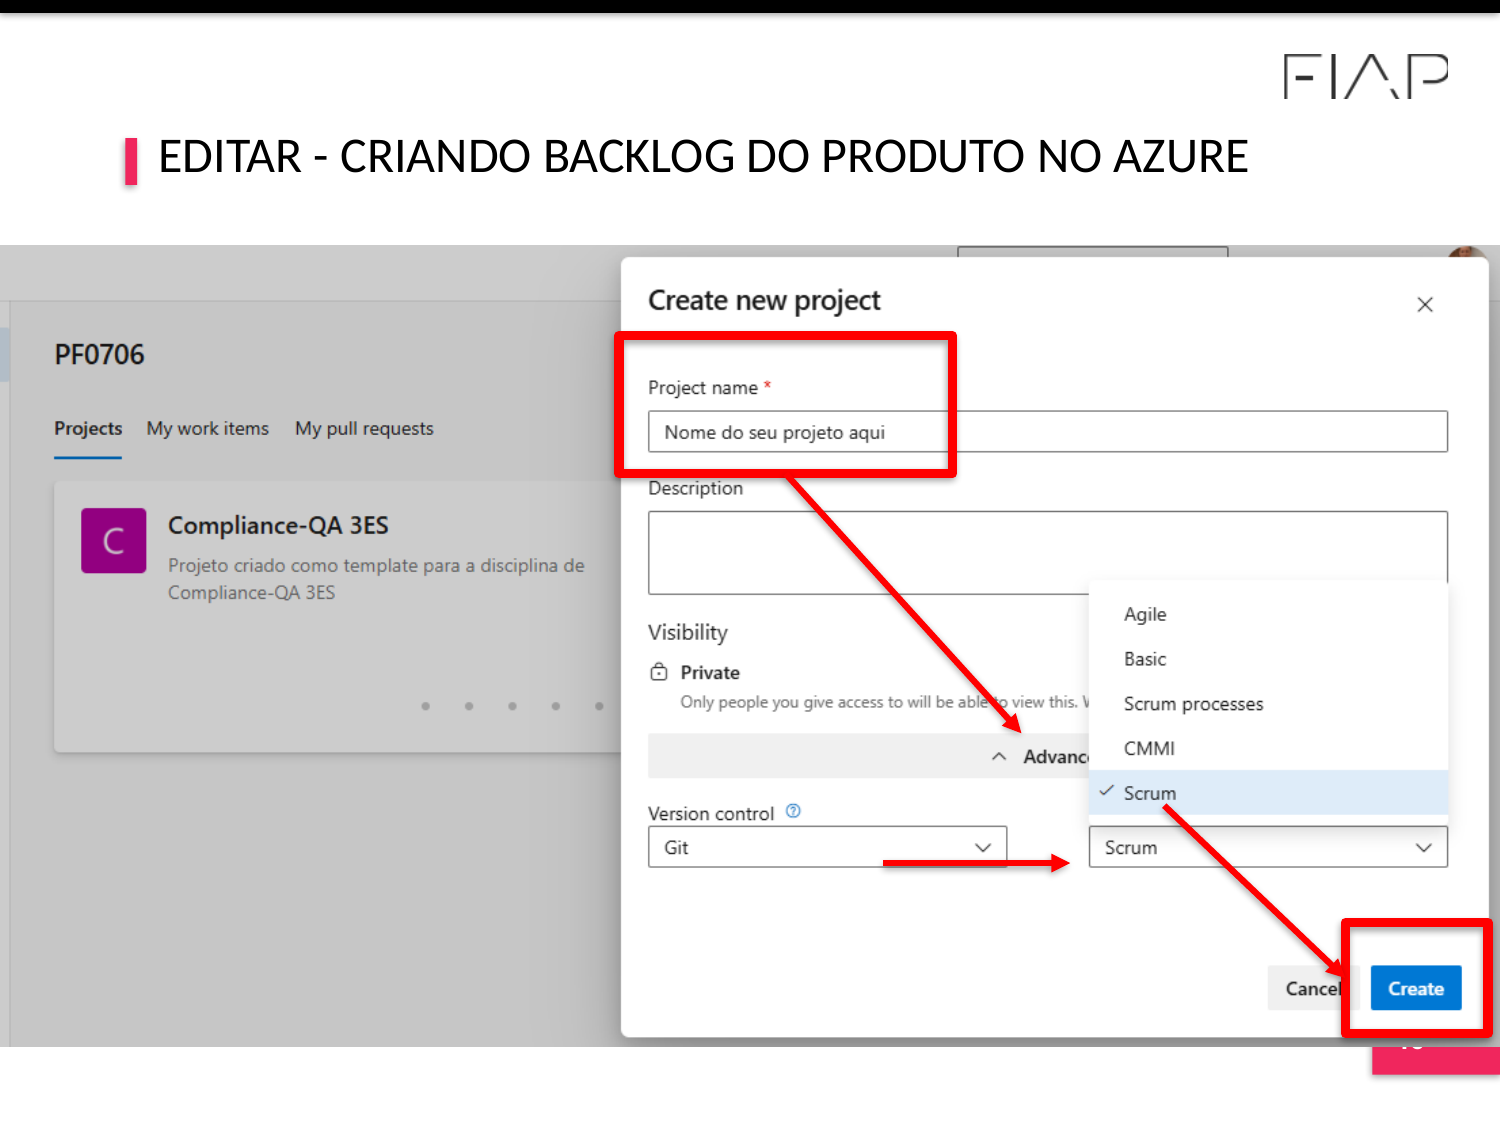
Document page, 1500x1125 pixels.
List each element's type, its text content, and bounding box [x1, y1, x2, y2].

text_box EDITAR - CRIANDO BACKLOG DO PRODUTO NO AZURE [143, 114, 1266, 190]
picture [0, 244, 1500, 1047]
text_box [1163, 805, 1346, 979]
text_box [785, 473, 1022, 734]
